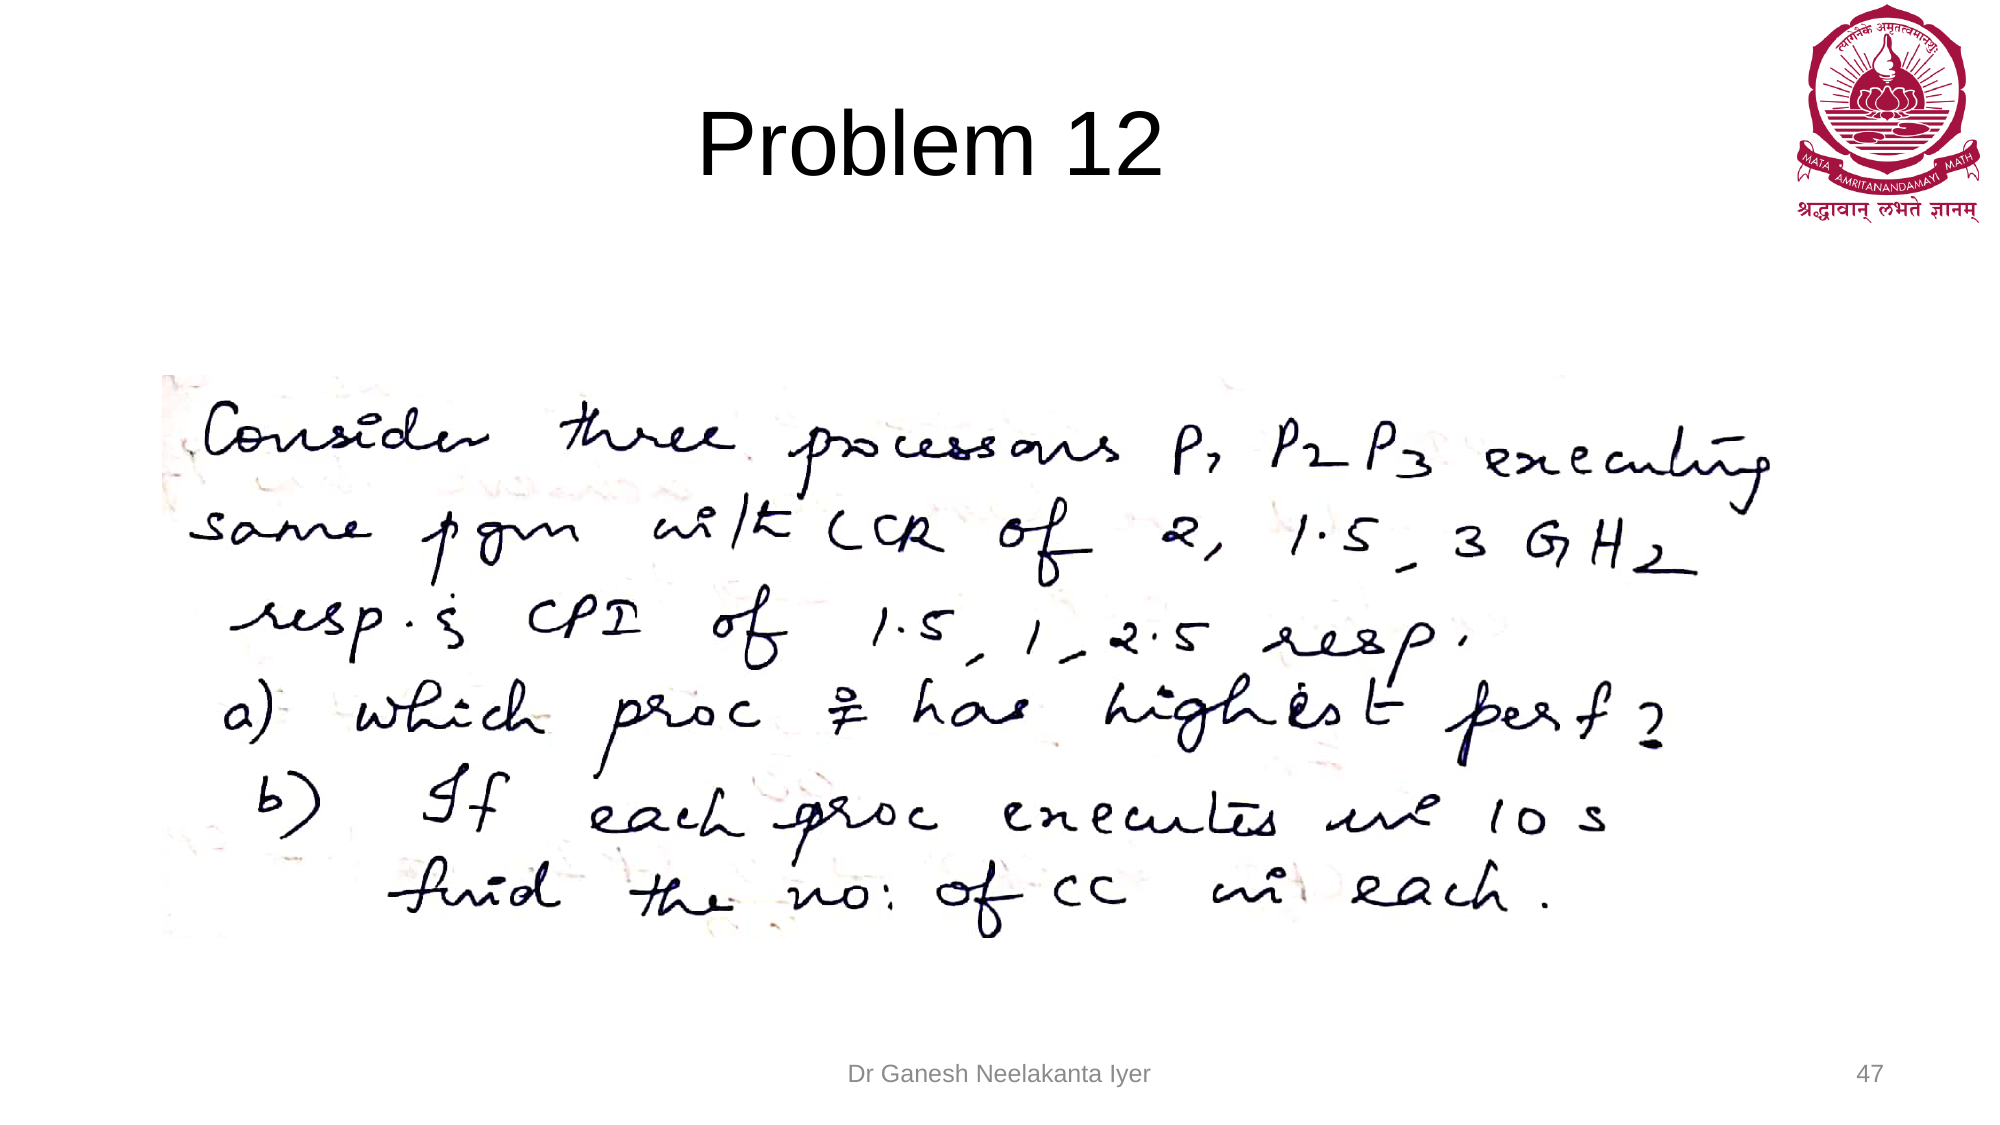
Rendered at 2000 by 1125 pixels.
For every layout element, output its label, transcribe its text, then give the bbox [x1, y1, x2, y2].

title Problem 12 [99, 45, 1763, 233]
footer Dr Ganesh Neelakanta Iyer [683, 1042, 1317, 1103]
picture [1776, 1, 2000, 225]
slide_number 47 [1432, 1042, 1900, 1103]
picture [161, 374, 1817, 938]
